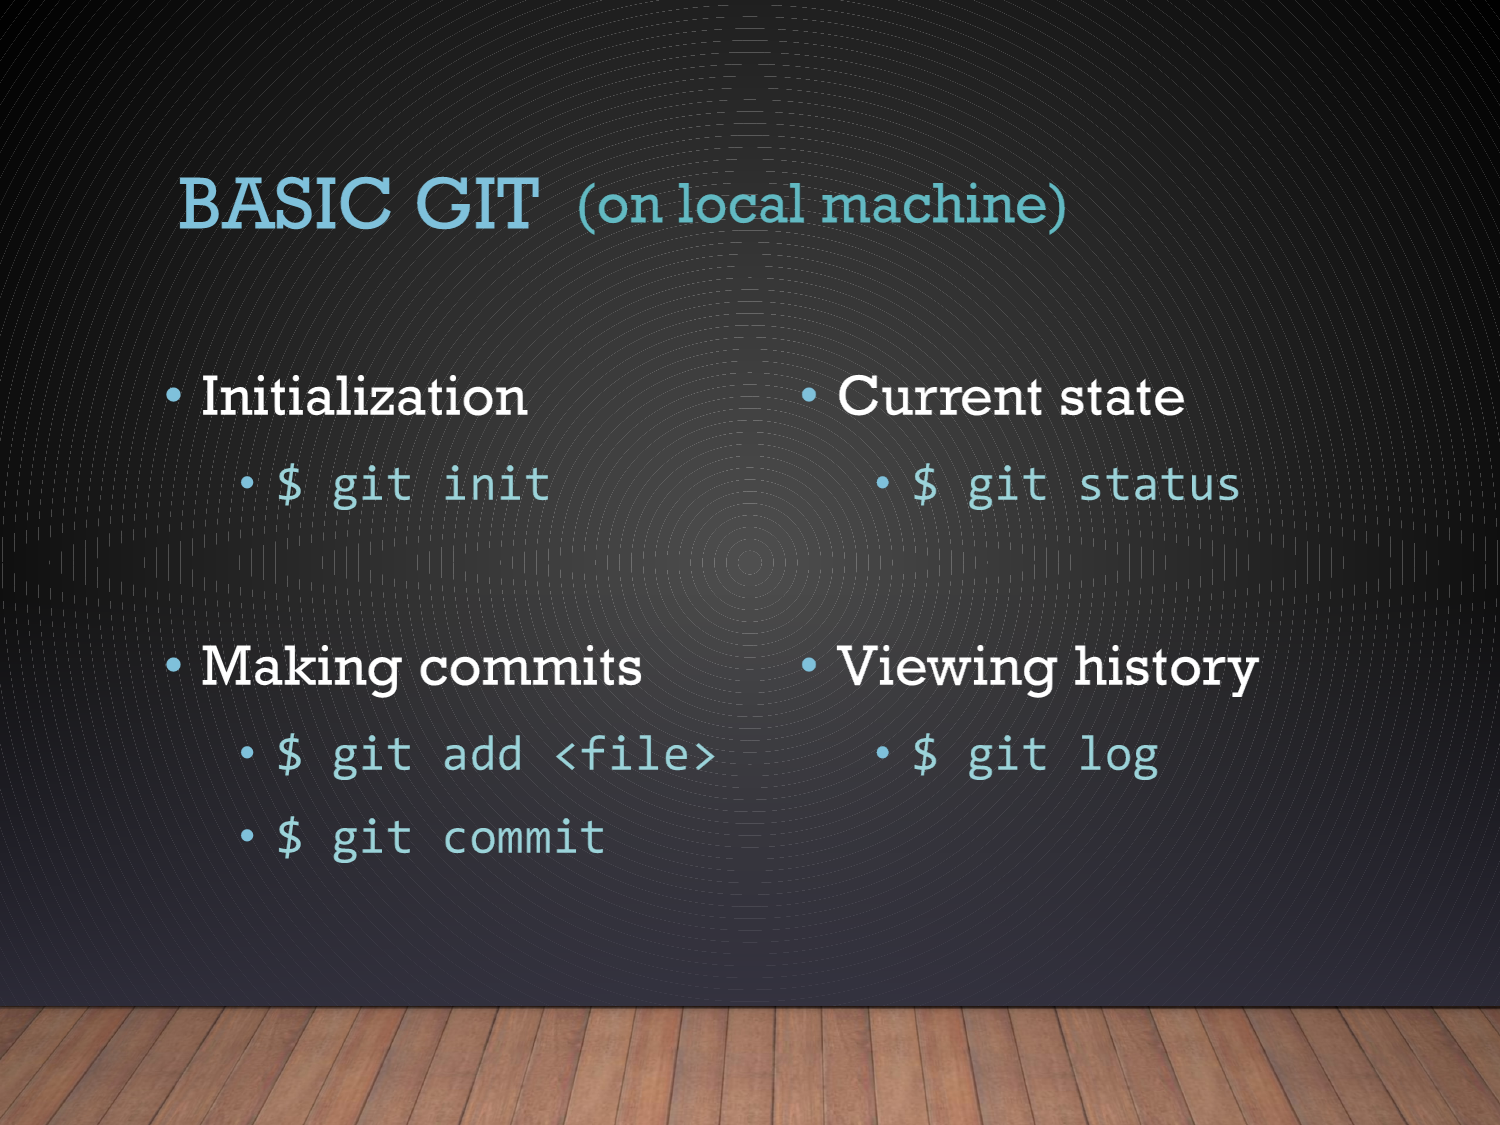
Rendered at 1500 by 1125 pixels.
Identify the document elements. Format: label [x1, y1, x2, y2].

picture [0, 1006, 1500, 1125]
picture [129, 119, 1449, 1004]
